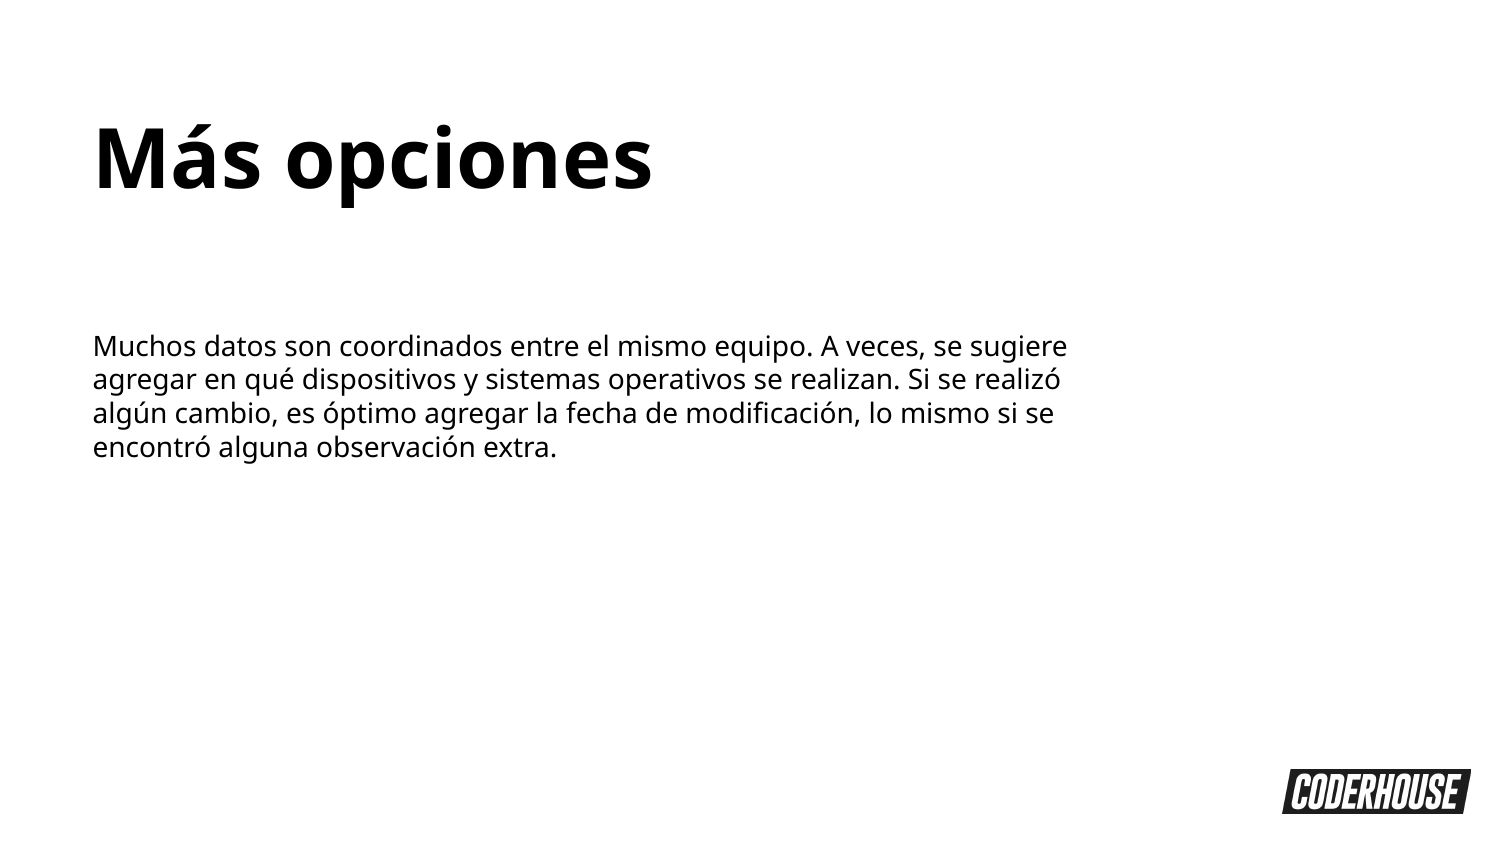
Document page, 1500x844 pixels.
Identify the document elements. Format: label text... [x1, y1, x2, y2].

picture [1281, 769, 1471, 814]
text_box Muchos datos son coordinados entre el mismo equipo. A veces, se sugiere agregar en qué dispositivos y sistemas operativos se realizan. Si se realizó algún cambio, es óptimo agregar la fecha de modificación, lo mismo si se encontró alguna observación extra. [77, 312, 1092, 512]
text_box Más opciones [77, 101, 1414, 222]
